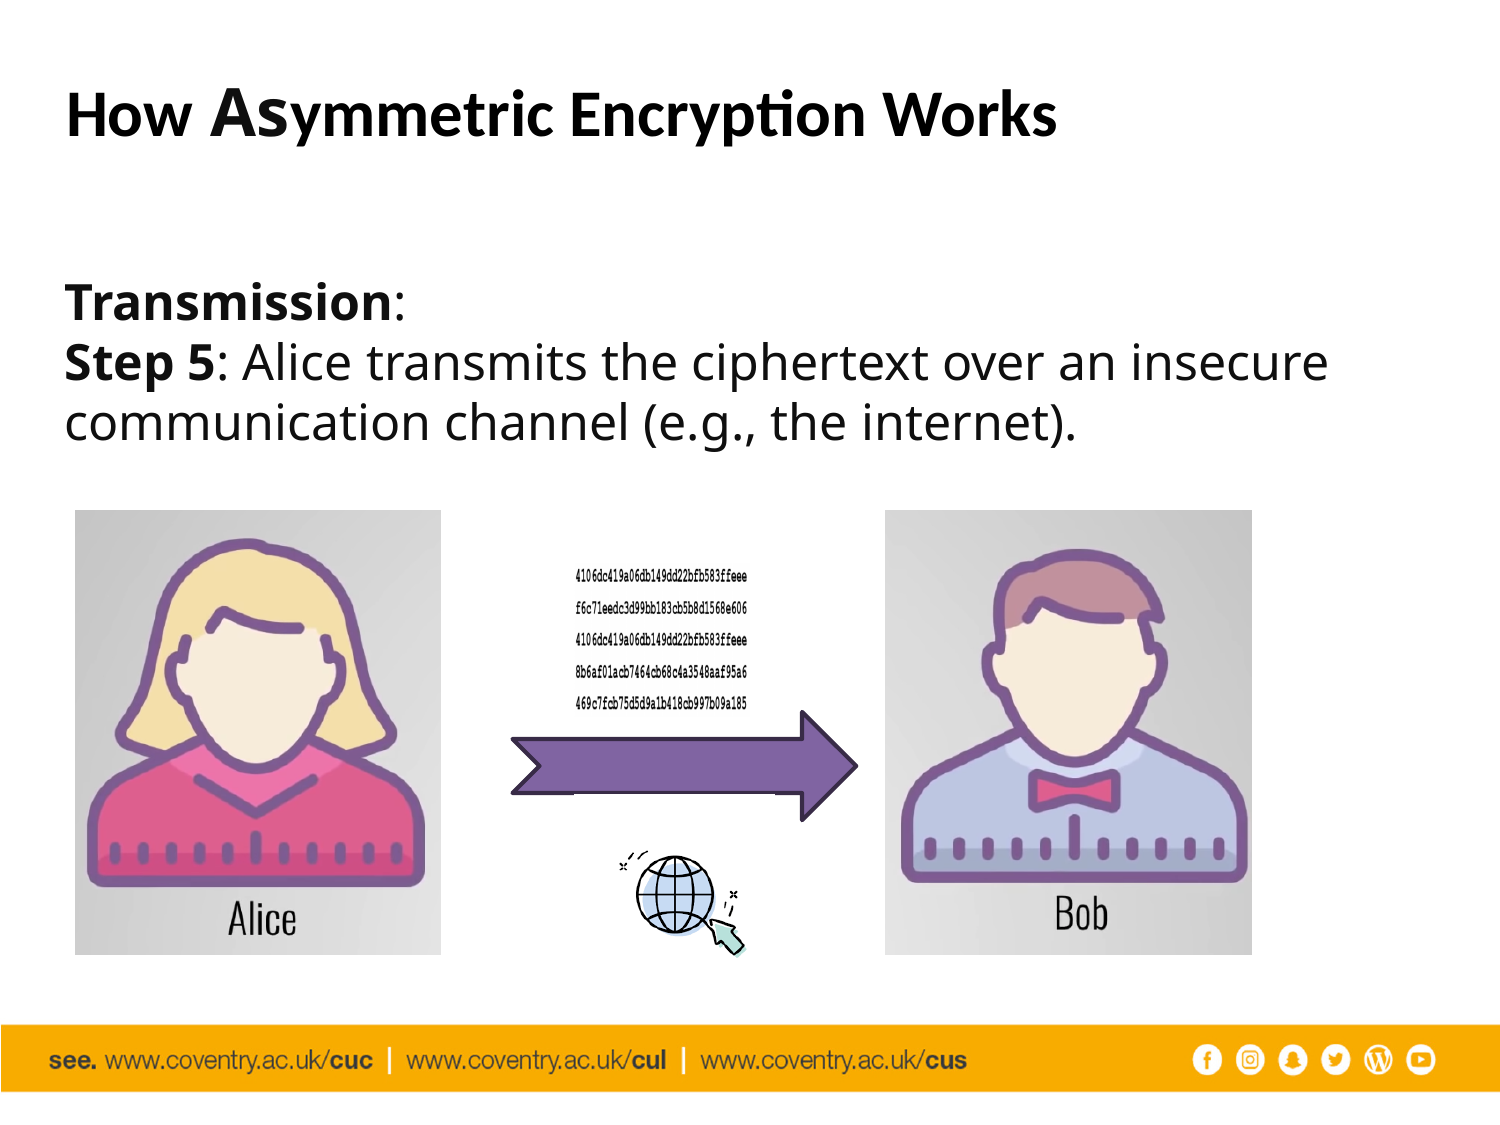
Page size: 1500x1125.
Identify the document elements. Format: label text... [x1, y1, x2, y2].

title How Asymmetric Encryption Works [66, 69, 1434, 210]
list Transmission: Step 5: Alice transmits the ciphertext over an insecure communication channel (e.g., the internet). [64, 210, 1500, 593]
picture [0, 0, 1500, 1122]
text_box [510, 709, 859, 823]
